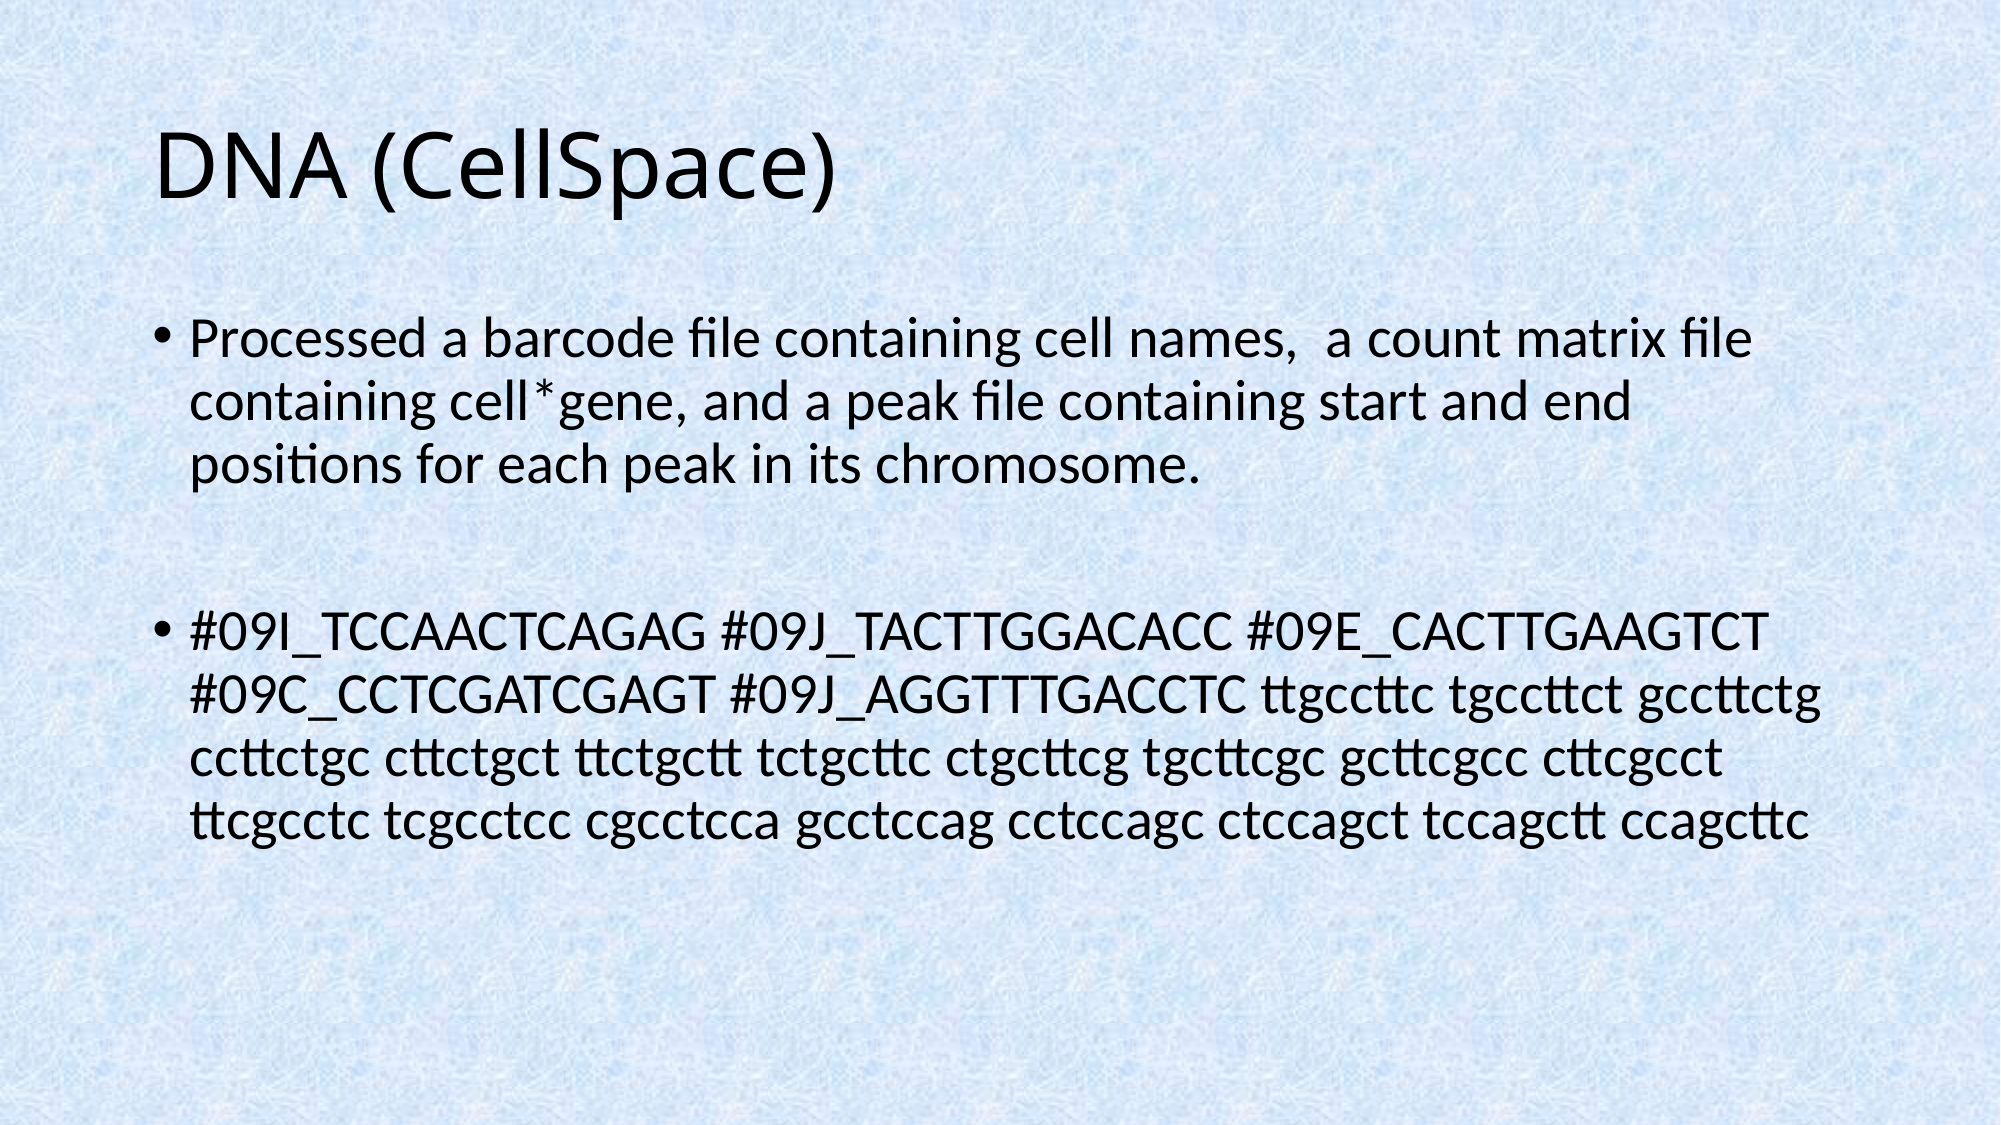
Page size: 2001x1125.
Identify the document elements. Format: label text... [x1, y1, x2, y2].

list Processed a barcode file containing cell names, a count matrix file containing cell*gene, and a peak file containing start and end positions for each peak in its chromosome. #09I_TCCAACTCAGAG #09J_TACTTGGACACC #09E_CACTTGAAGTCT #09C_CCTCGATCGAGT #09J_AGGTTTGACCTC ttgccttc tgccttct gccttctg ccttctgc cttctgct ttctgctt tctgcttc ctgcttcg tgcttcgc gcttcgcc cttcgcct ttcgcctc tcgcctcc cgcctcca gcctccag cctccagc ctccagct tccagctt ccagcttc [137, 299, 1863, 1014]
title DNA (CellSpace) [137, 59, 1863, 278]
picture [0, 0, 2001, 1125]
